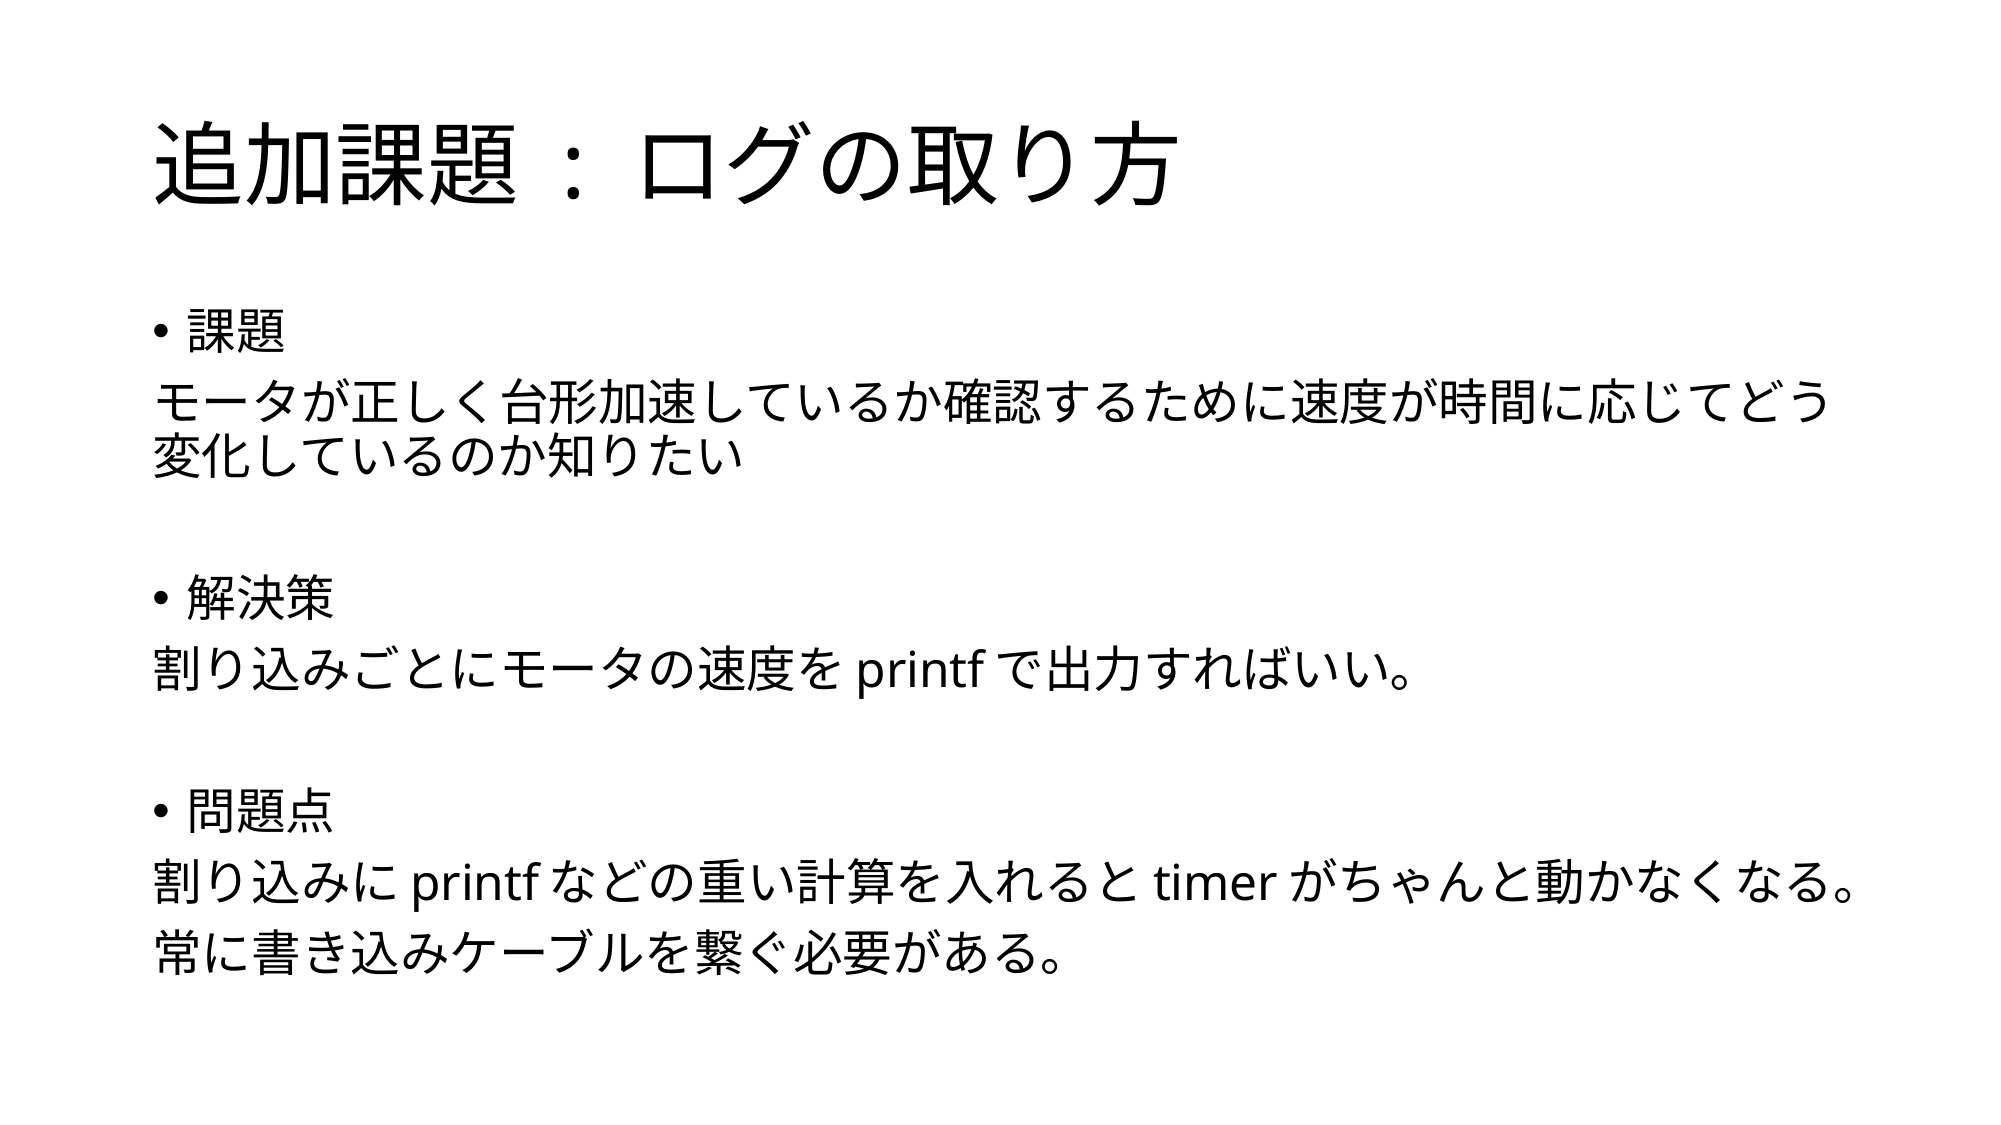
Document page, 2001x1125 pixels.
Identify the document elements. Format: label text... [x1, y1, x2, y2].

list 課題 モータが正しく台形加速しているか確認するために速度が時間に応じてどう変化しているのか知りたい 解決策 割り込みごとにモータの速度をprintfで出力すればいい｡ 問題点 割り込みにprintfなどの重い計算を入れるとtimerがちゃんと動かなくなる。 常に書き込みケーブルを繋ぐ必要がある。 [137, 299, 1863, 1014]
title 追加課題 : ログの取り方 [137, 59, 1863, 278]
